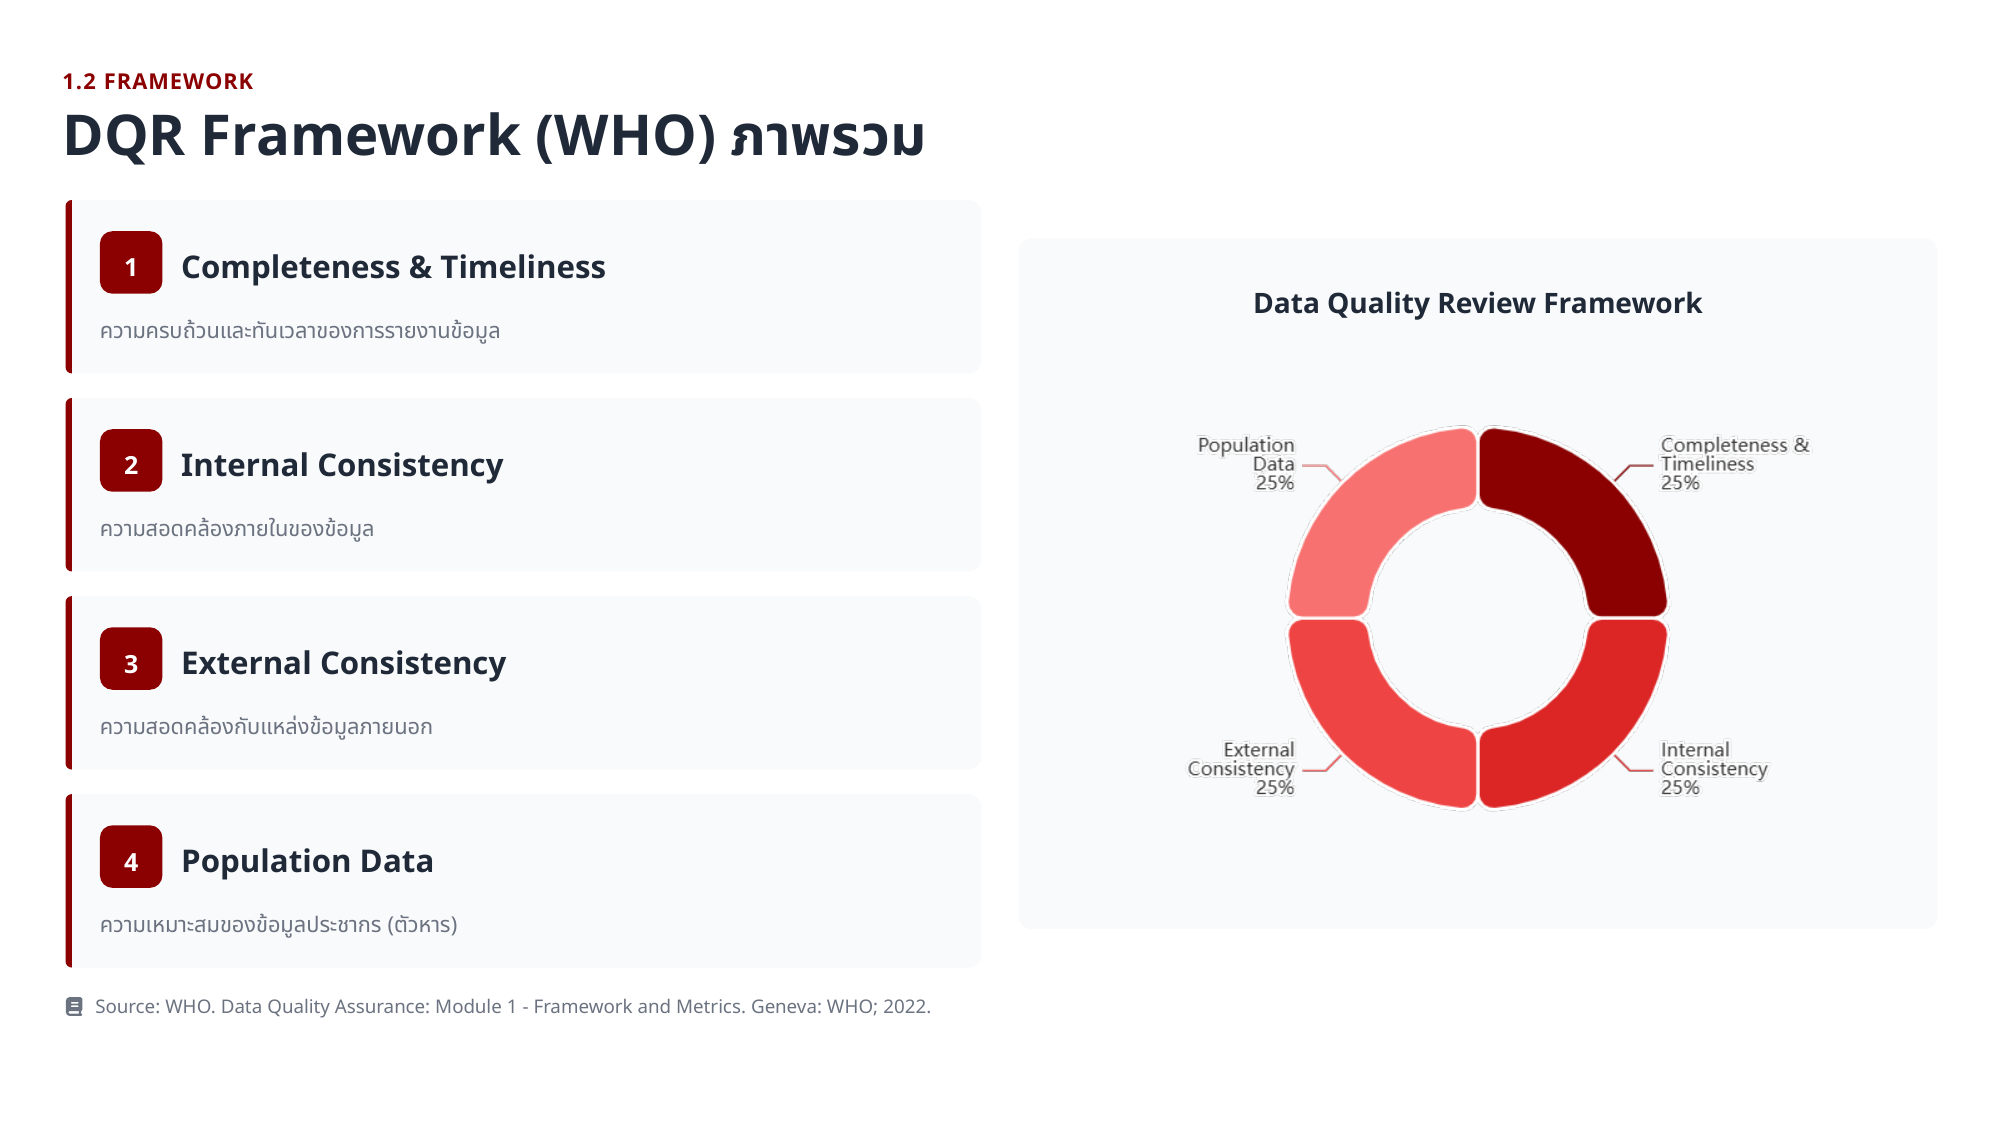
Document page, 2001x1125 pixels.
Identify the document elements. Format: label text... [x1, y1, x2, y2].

text_box ความสอดคล้องภายในของข้อมูล [99, 504, 961, 541]
text_box ความเหมาะสมของข้อมูลประชากร (ตัวหาร) [99, 900, 961, 937]
text_box External Consistency [181, 636, 533, 681]
picture [1056, 344, 1900, 892]
text_box [1018, 238, 1938, 929]
text_box 3 [93, 627, 169, 690]
text_box 1 [93, 231, 169, 294]
text_box [65, 200, 72, 374]
text_box [65, 596, 72, 770]
text_box [72, 596, 982, 770]
text_box DQR Framework (WHO) ภาพรวม [62, 106, 1966, 169]
text_box Completeness & Timeliness [181, 240, 636, 285]
text_box [72, 794, 982, 968]
text_box 1.2 FRAMEWORK [62, 62, 1949, 94]
text_box 2 [93, 429, 169, 492]
text_box [65, 997, 83, 1016]
text_box Population Data [181, 834, 455, 879]
text_box ความสอดคล้องกับแหล่งข้อมูลภายนอก [99, 702, 961, 739]
text_box 4 [93, 825, 169, 888]
text_box [65, 398, 72, 572]
text_box Source: WHO. Data Quality Assurance: Module 1 - Framework and Metrics. Geneva: WHO; 2022. [95, 992, 1947, 1018]
text_box Data Quality Review Framework [1049, 275, 1907, 320]
text_box Internal Consistency [181, 438, 529, 483]
text_box [65, 794, 72, 968]
text_box [72, 200, 982, 374]
text_box ความครบถ้วนและทันเวลาของการรายงานข้อมูล [99, 306, 961, 343]
text_box [72, 398, 982, 572]
